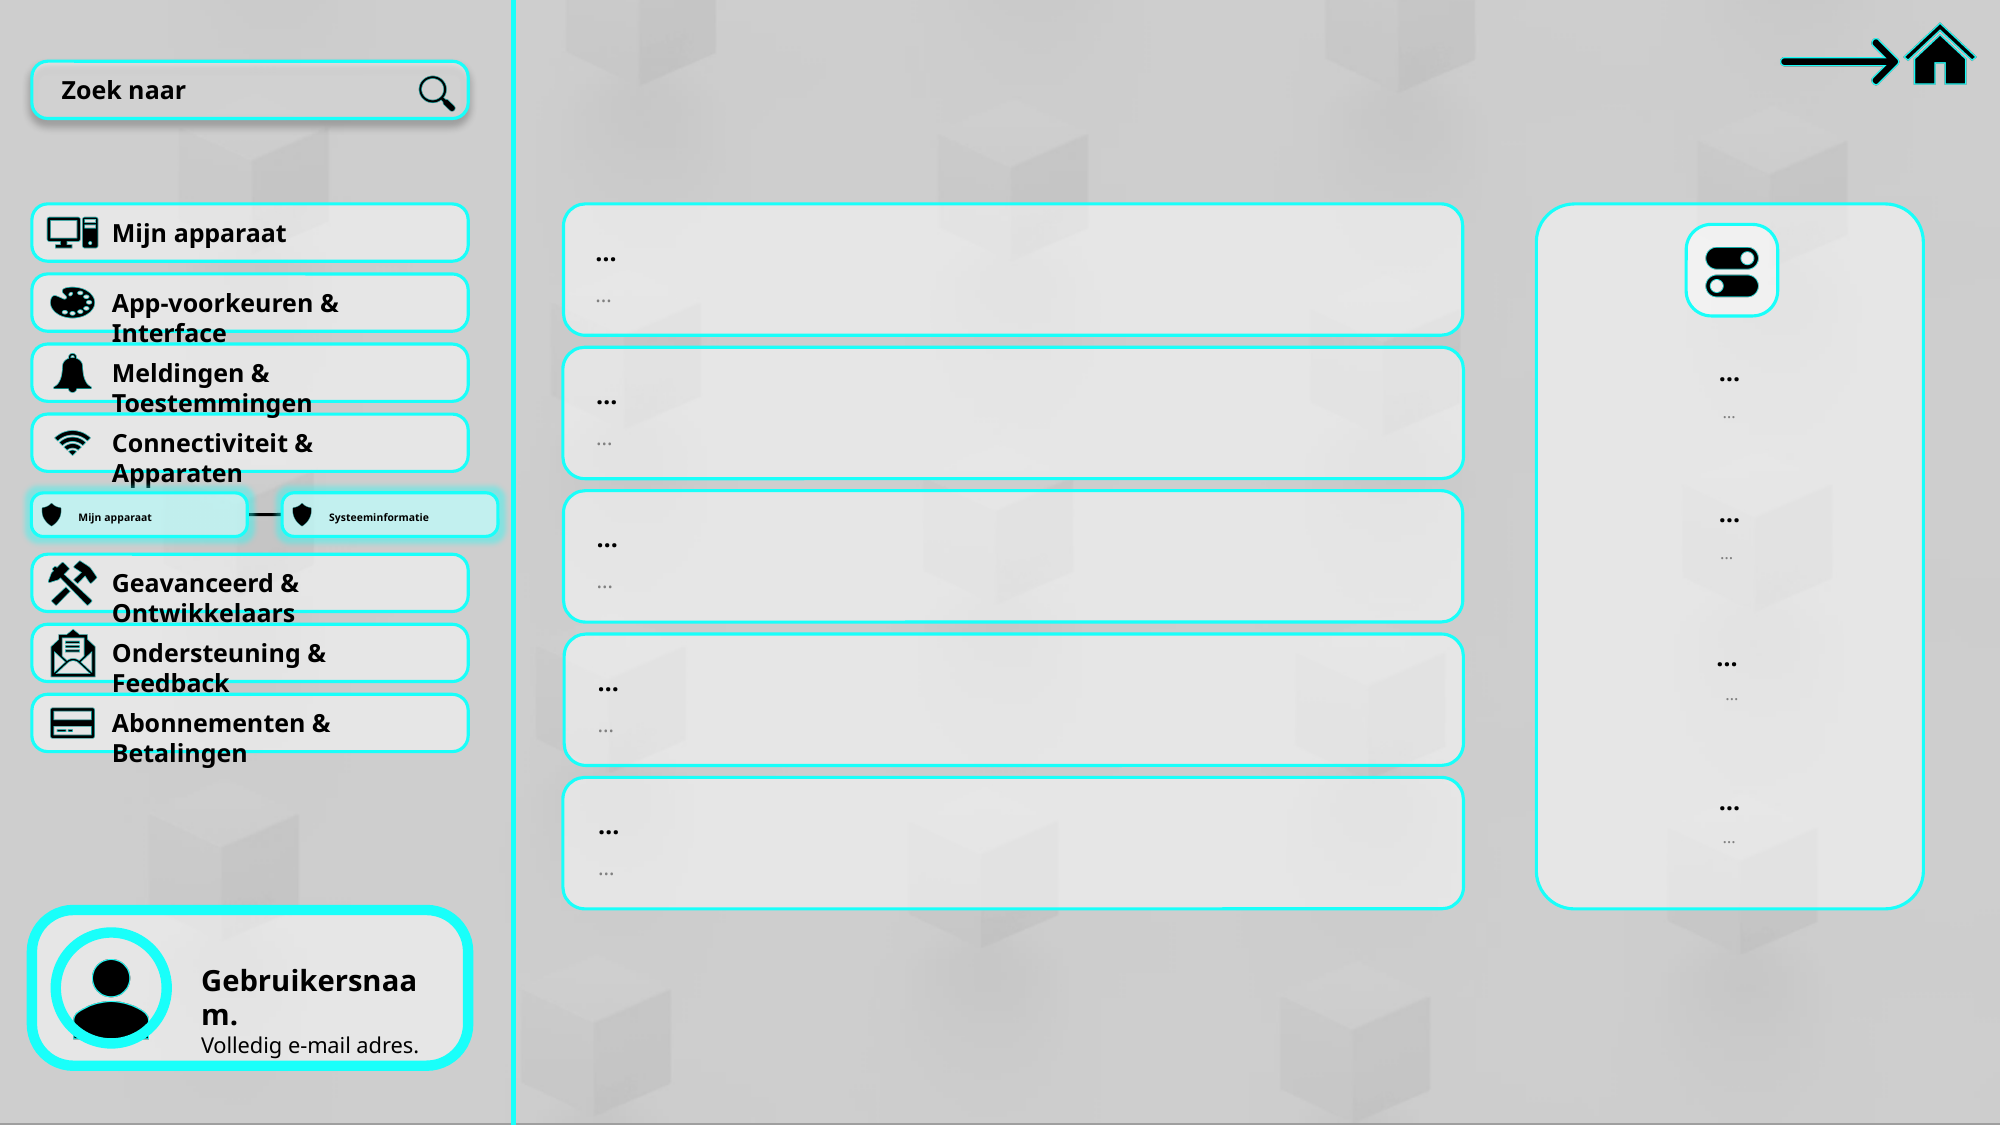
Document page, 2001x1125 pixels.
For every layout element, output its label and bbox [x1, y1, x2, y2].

text_box [31, 693, 469, 753]
text_box [281, 492, 506, 537]
text_box [1775, 0, 1982, 126]
text_box [562, 346, 1464, 480]
text_box [562, 203, 1464, 336]
text_box [31, 623, 469, 683]
picture [0, 0, 2000, 1124]
text_box [563, 633, 1464, 766]
text_box [30, 492, 248, 537]
text_box [1535, 203, 1924, 910]
text_box [562, 490, 1464, 623]
text_box [31, 203, 469, 262]
text_box [31, 413, 469, 472]
text_box [562, 776, 1464, 910]
text_box [31, 60, 469, 119]
text_box [31, 343, 469, 402]
text_box [31, 909, 469, 1067]
text_box [31, 273, 469, 332]
text_box [1685, 223, 1779, 317]
text_box [31, 553, 479, 612]
